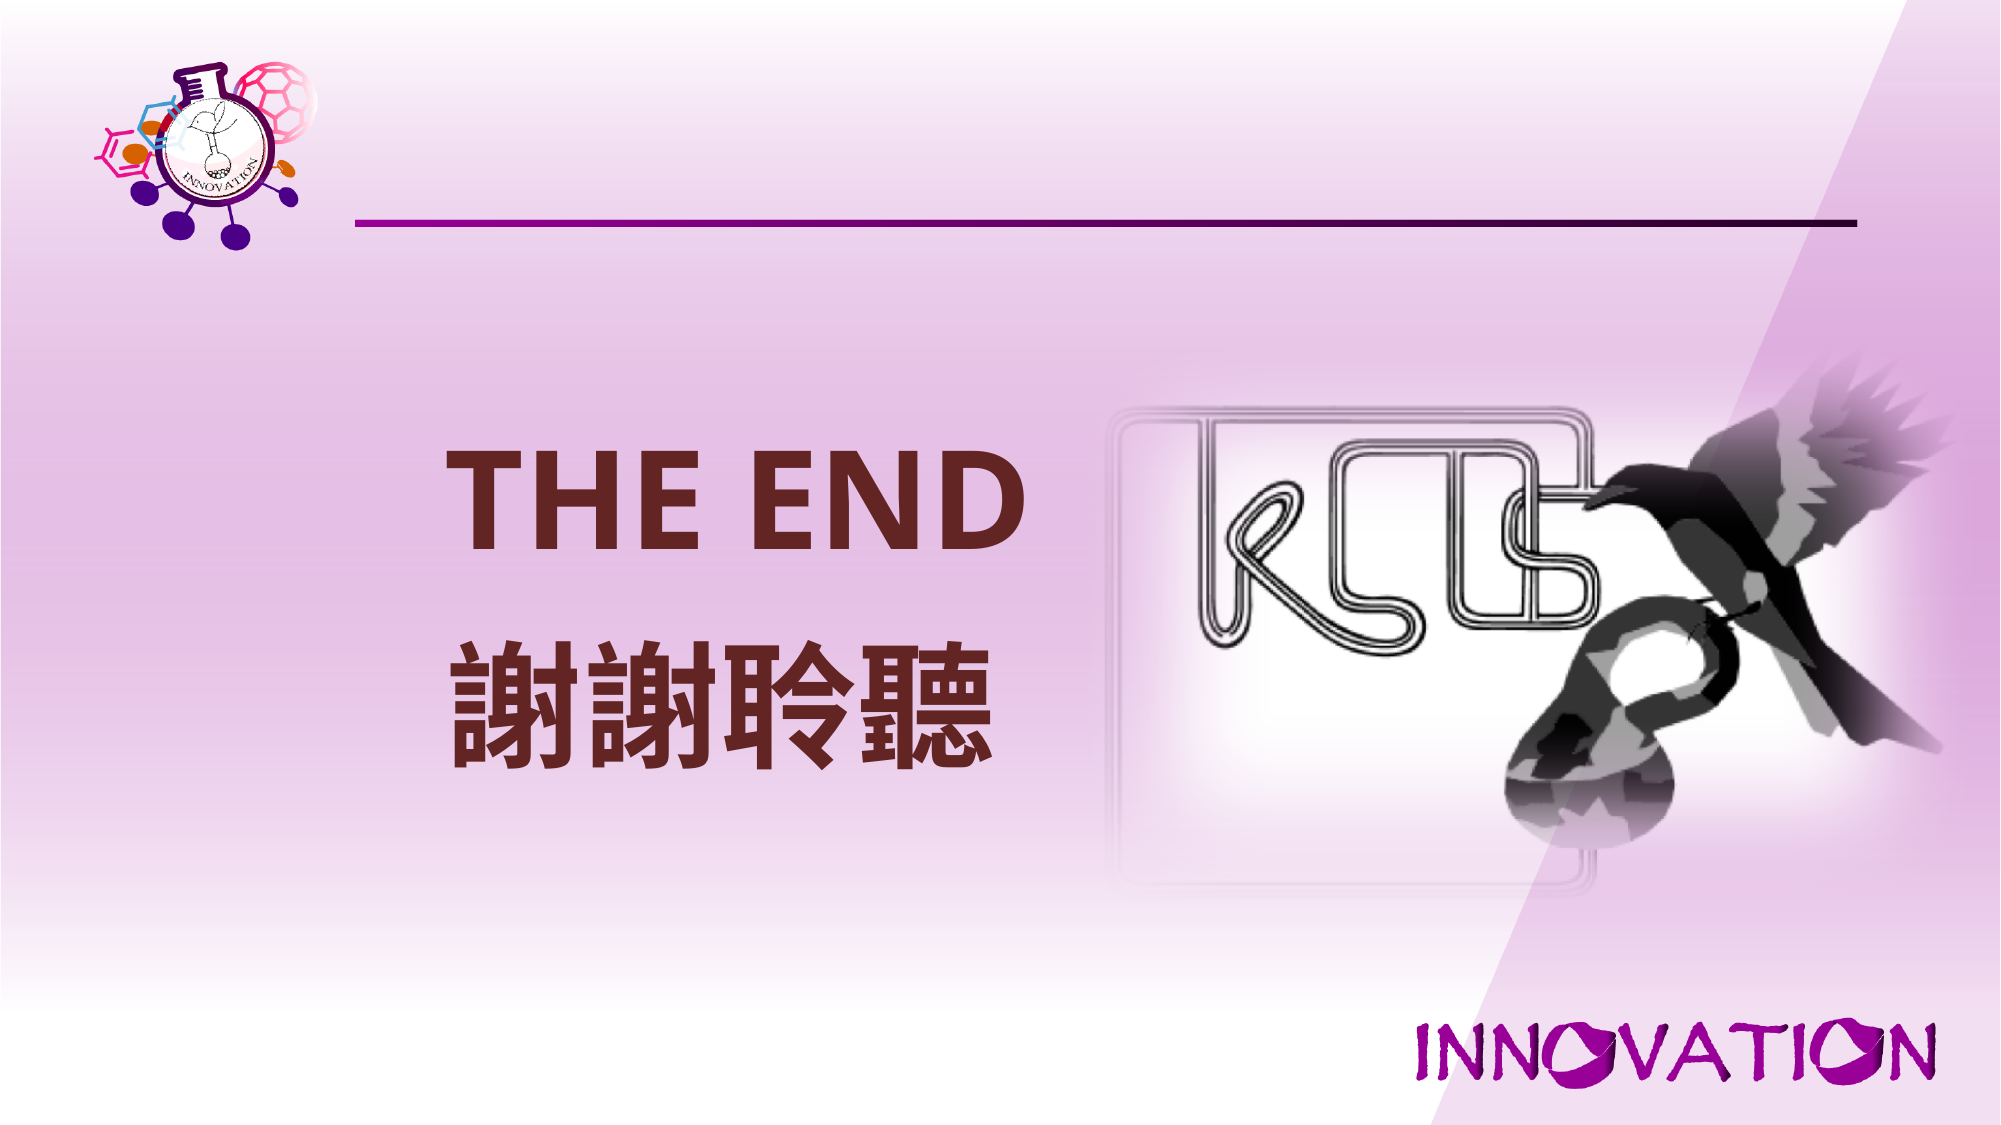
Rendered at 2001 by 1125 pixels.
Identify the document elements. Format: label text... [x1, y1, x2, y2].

picture [0, 0, 2001, 1125]
text_box THE END 謝謝聆聽 [429, 360, 1065, 794]
